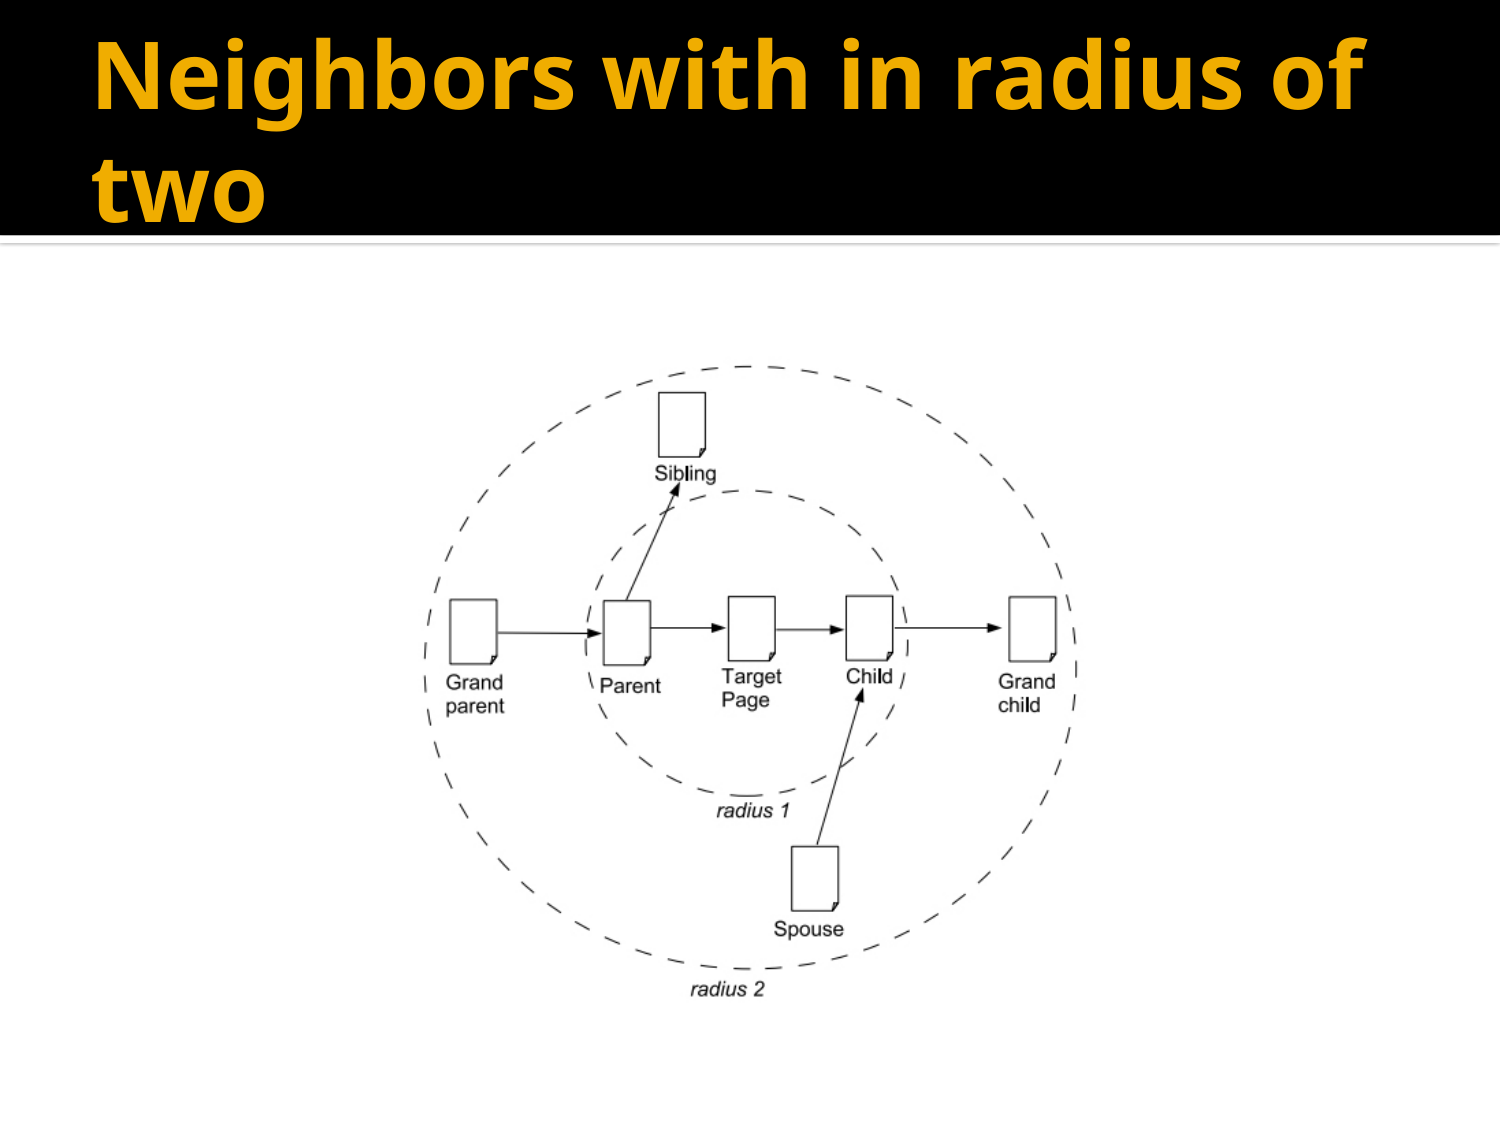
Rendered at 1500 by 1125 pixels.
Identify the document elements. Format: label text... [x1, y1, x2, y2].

title Neighbors with in radius of two [75, 25, 1425, 231]
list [363, 291, 1137, 1050]
